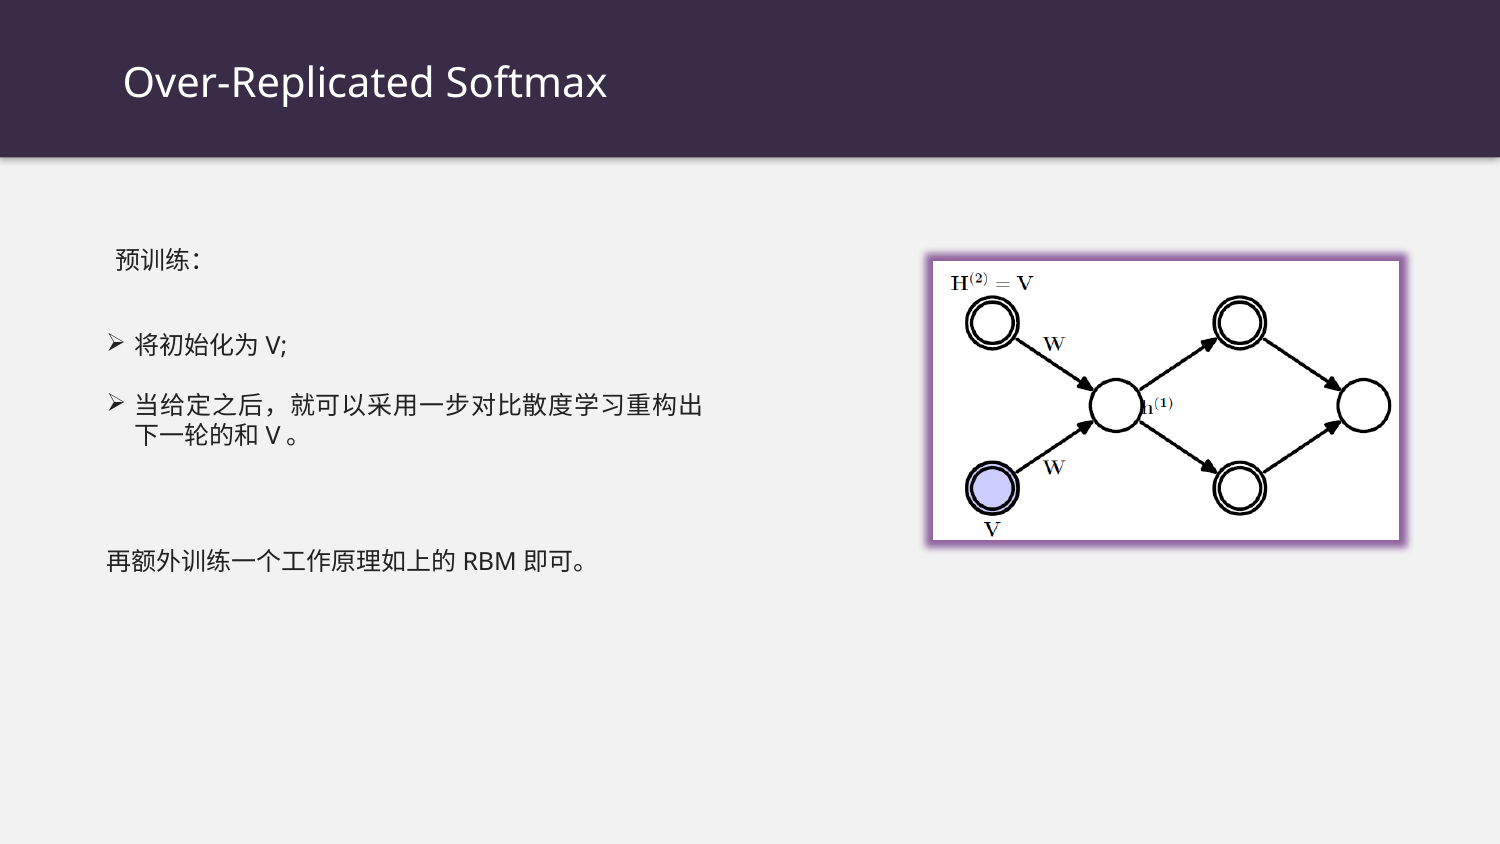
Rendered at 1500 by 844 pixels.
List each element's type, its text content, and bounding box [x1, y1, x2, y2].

text_box [0, 0, 1500, 158]
text_box 再额外训练一个工作原理如上的RBM即可。 [91, 538, 1250, 583]
text_box Over-Replicated Softmax [107, 48, 623, 114]
picture [932, 261, 1400, 540]
text_box 预训练： [101, 237, 934, 283]
